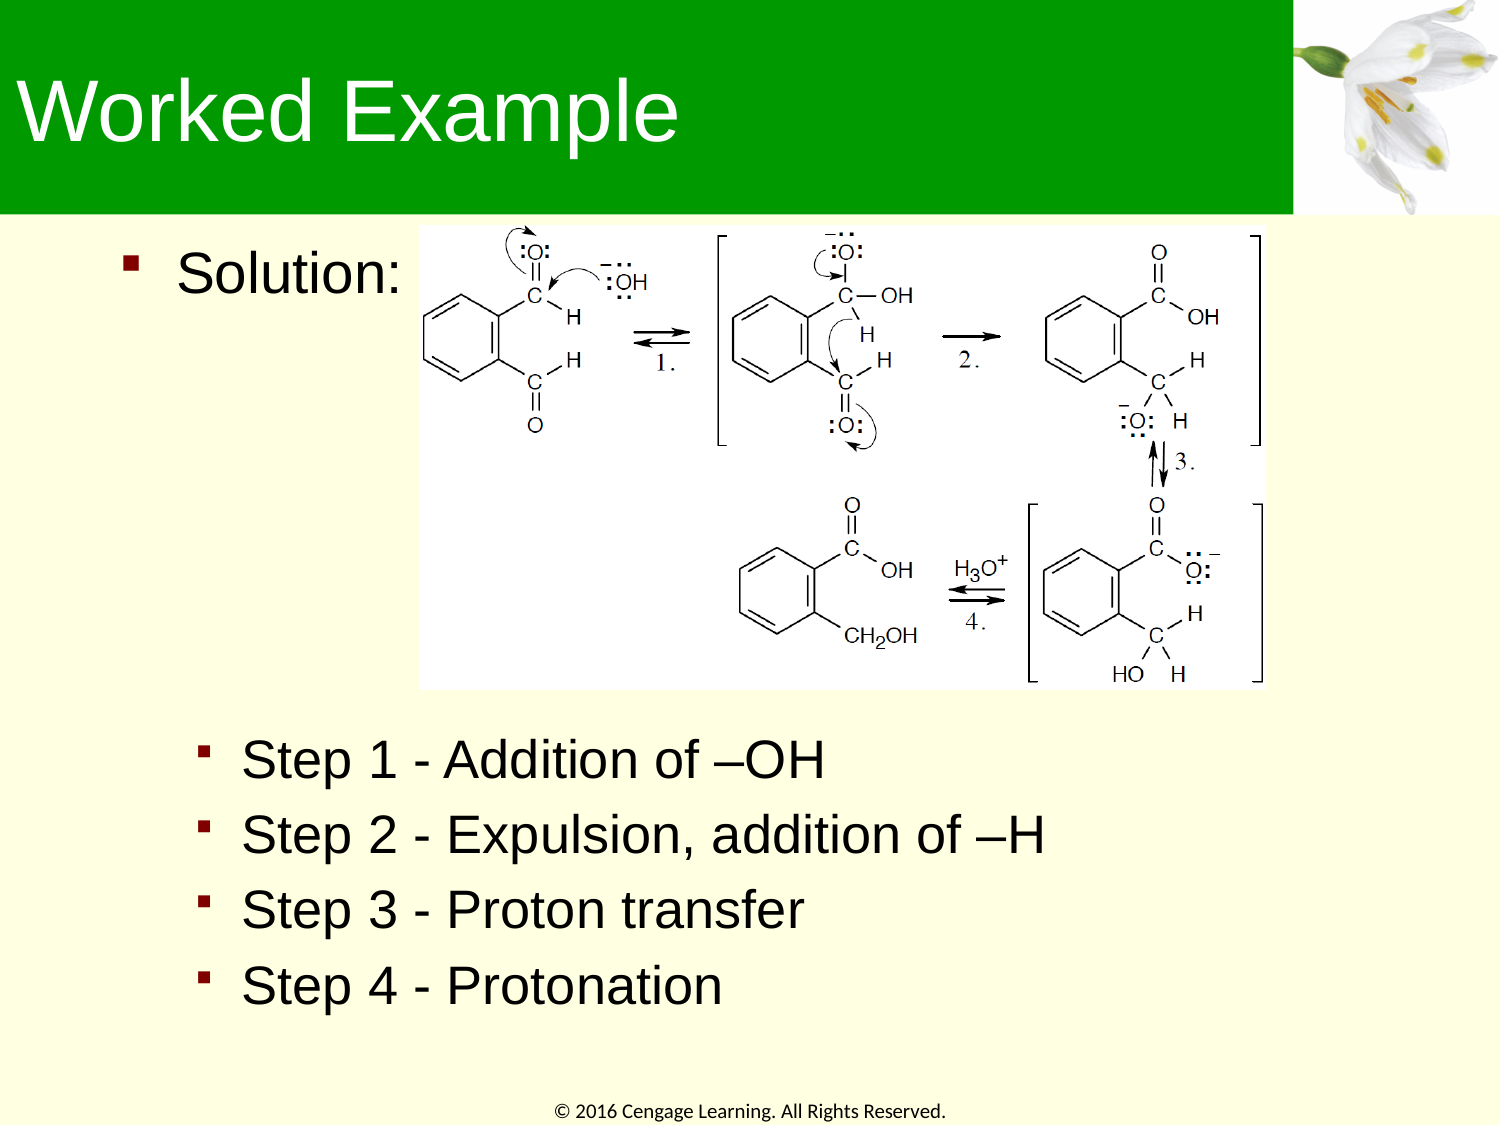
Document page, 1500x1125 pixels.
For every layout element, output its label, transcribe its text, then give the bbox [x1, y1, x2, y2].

title Worked Example [0, 0, 1288, 213]
picture [1293, 0, 1500, 215]
picture [418, 225, 1267, 690]
list Solution: Step 1 - Addition of –OH Step 2 - Expulsion, addition of –H Step 3 - Proton transfer Step 4 - Protonation [103, 227, 1450, 1065]
